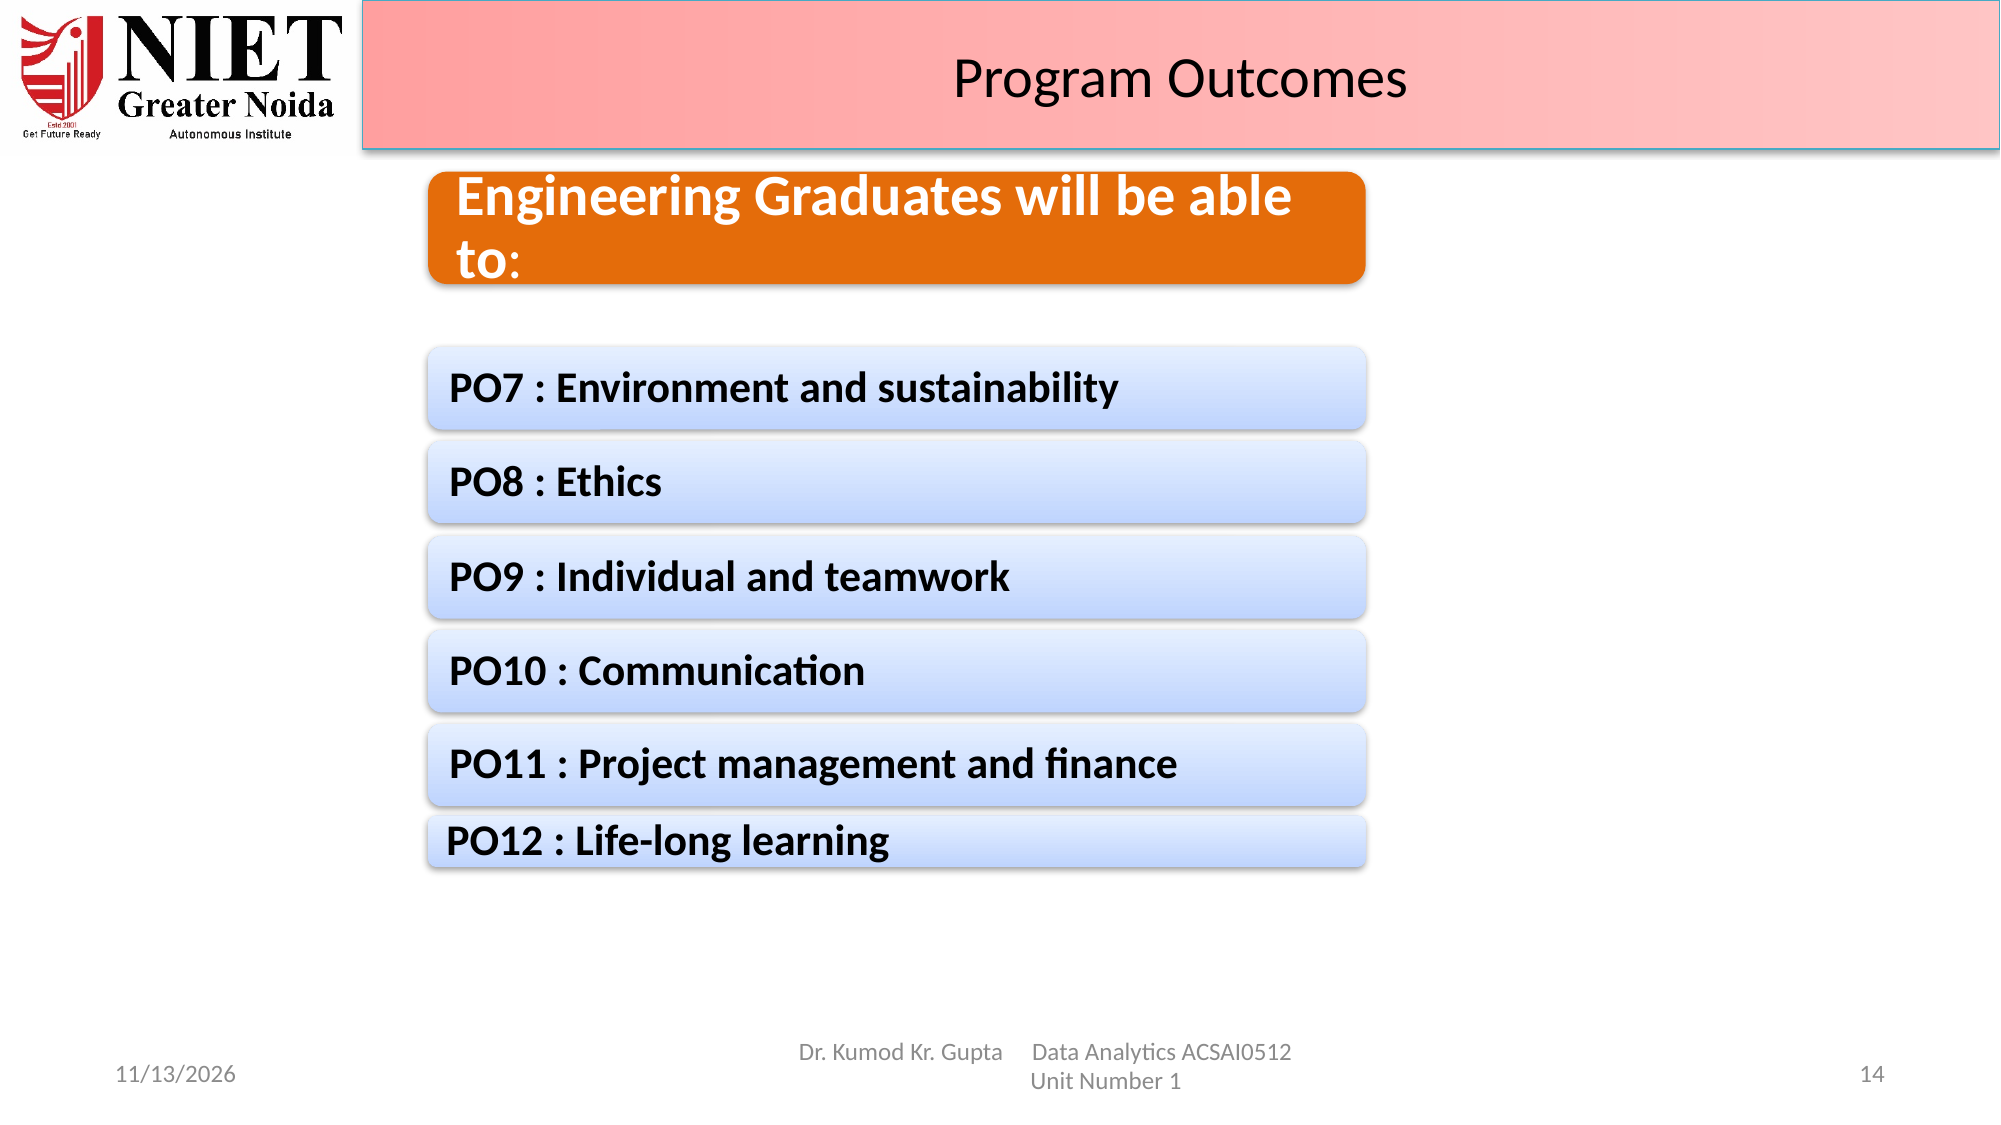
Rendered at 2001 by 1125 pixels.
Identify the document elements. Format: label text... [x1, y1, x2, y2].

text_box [427, 346, 1366, 430]
slide_number 14 [1433, 1042, 1900, 1103]
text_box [427, 440, 1366, 524]
picture [0, 0, 363, 156]
footer Dr. Kumod Kr. Gupta Data Analytics ACSAI0512 Unit Number 1 [762, 1042, 1433, 1088]
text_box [427, 159, 1366, 297]
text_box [427, 535, 1366, 619]
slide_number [99, 1042, 567, 1103]
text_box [427, 629, 1366, 713]
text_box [427, 723, 1366, 807]
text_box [427, 815, 1366, 899]
text_box Program Outcomes [363, 0, 2000, 150]
